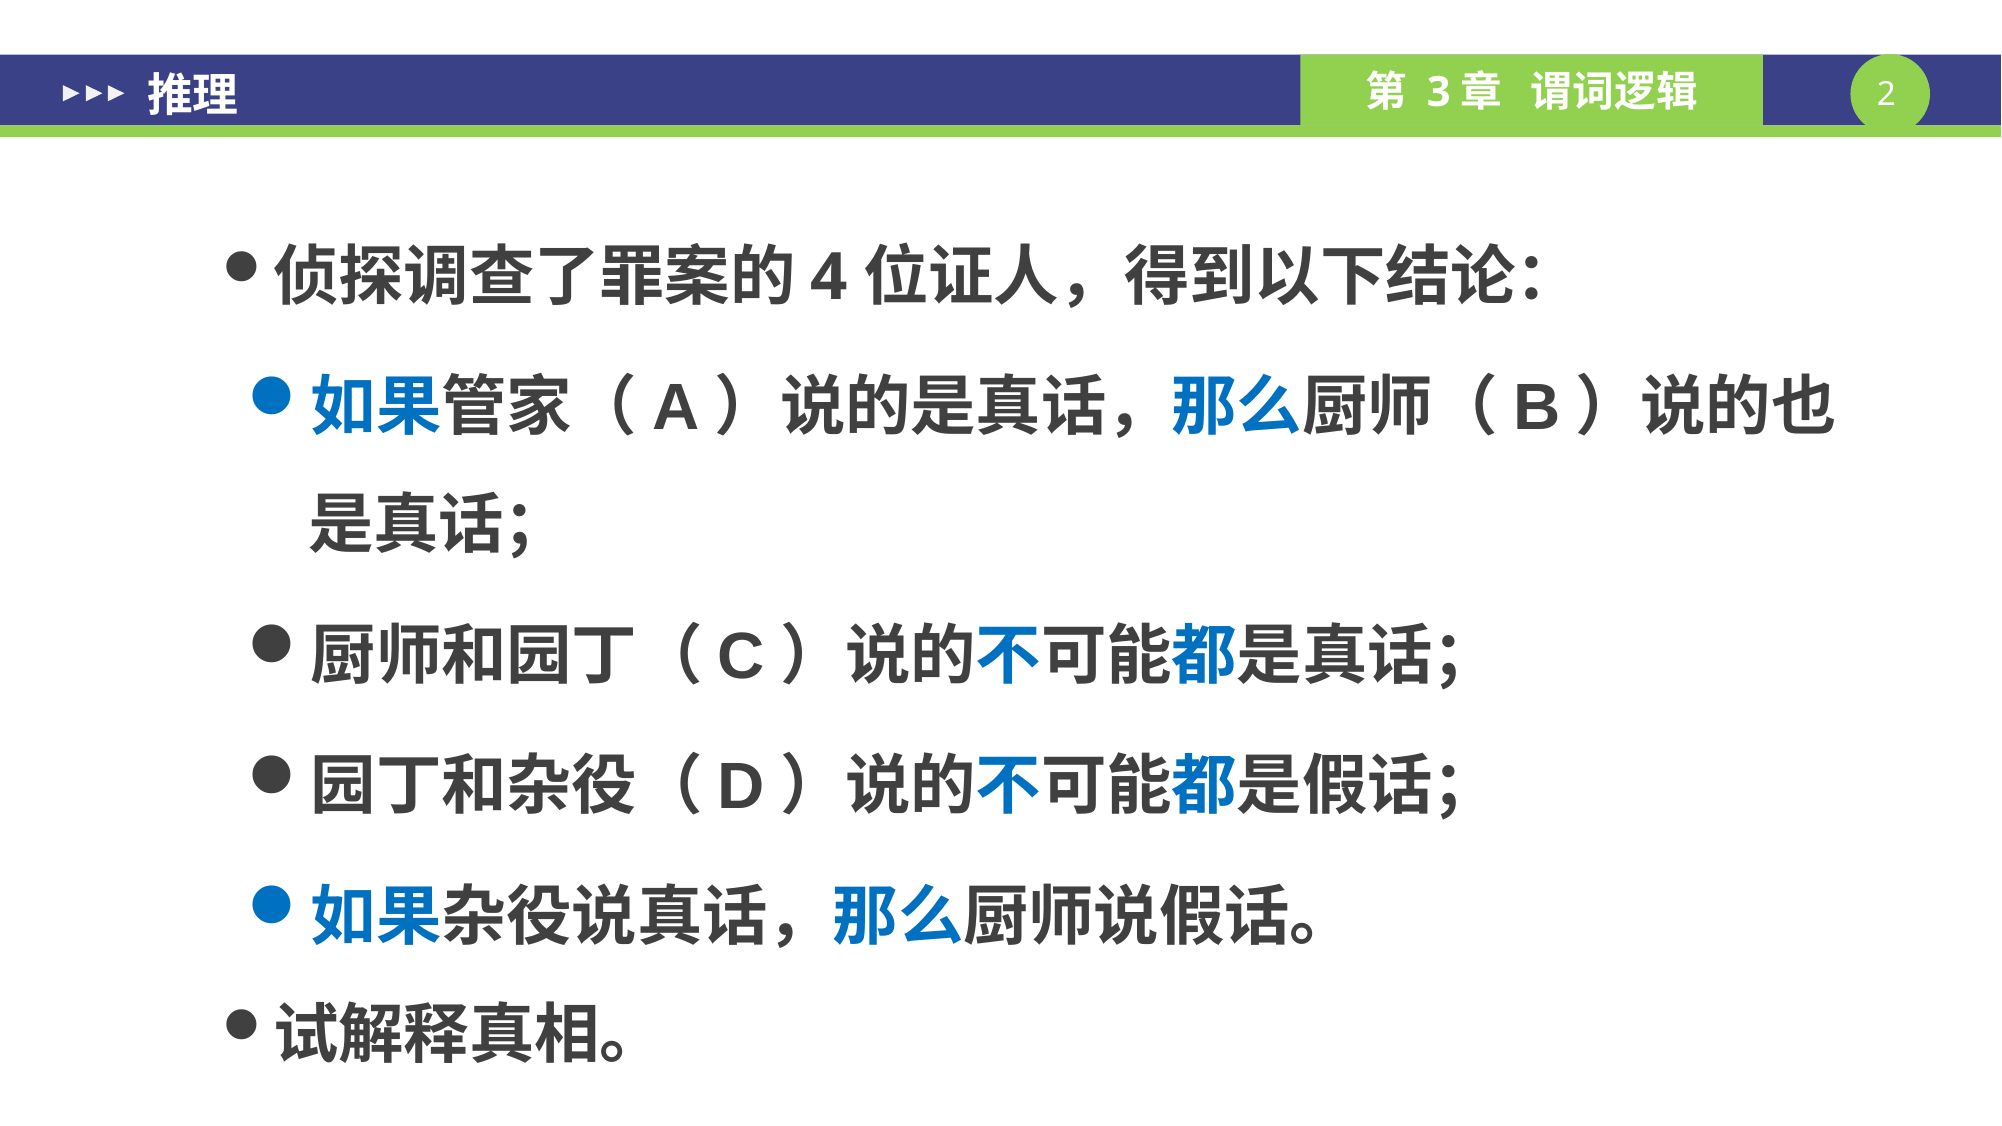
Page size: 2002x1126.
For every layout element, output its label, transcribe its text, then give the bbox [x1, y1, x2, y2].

list 侦探调查了罪案的4位证人，得到以下结论： 如果管家（A）说的是真话，那么厨师（B）说的也是真话； 厨师和园丁（C）说的不可能都是真话； 园丁和杂役（D）说的不可能都是假话； 如果杂役说真话，那么厨师说假话。 试解释真相。 [128, 184, 1894, 1081]
title 推理 [127, 57, 1003, 129]
